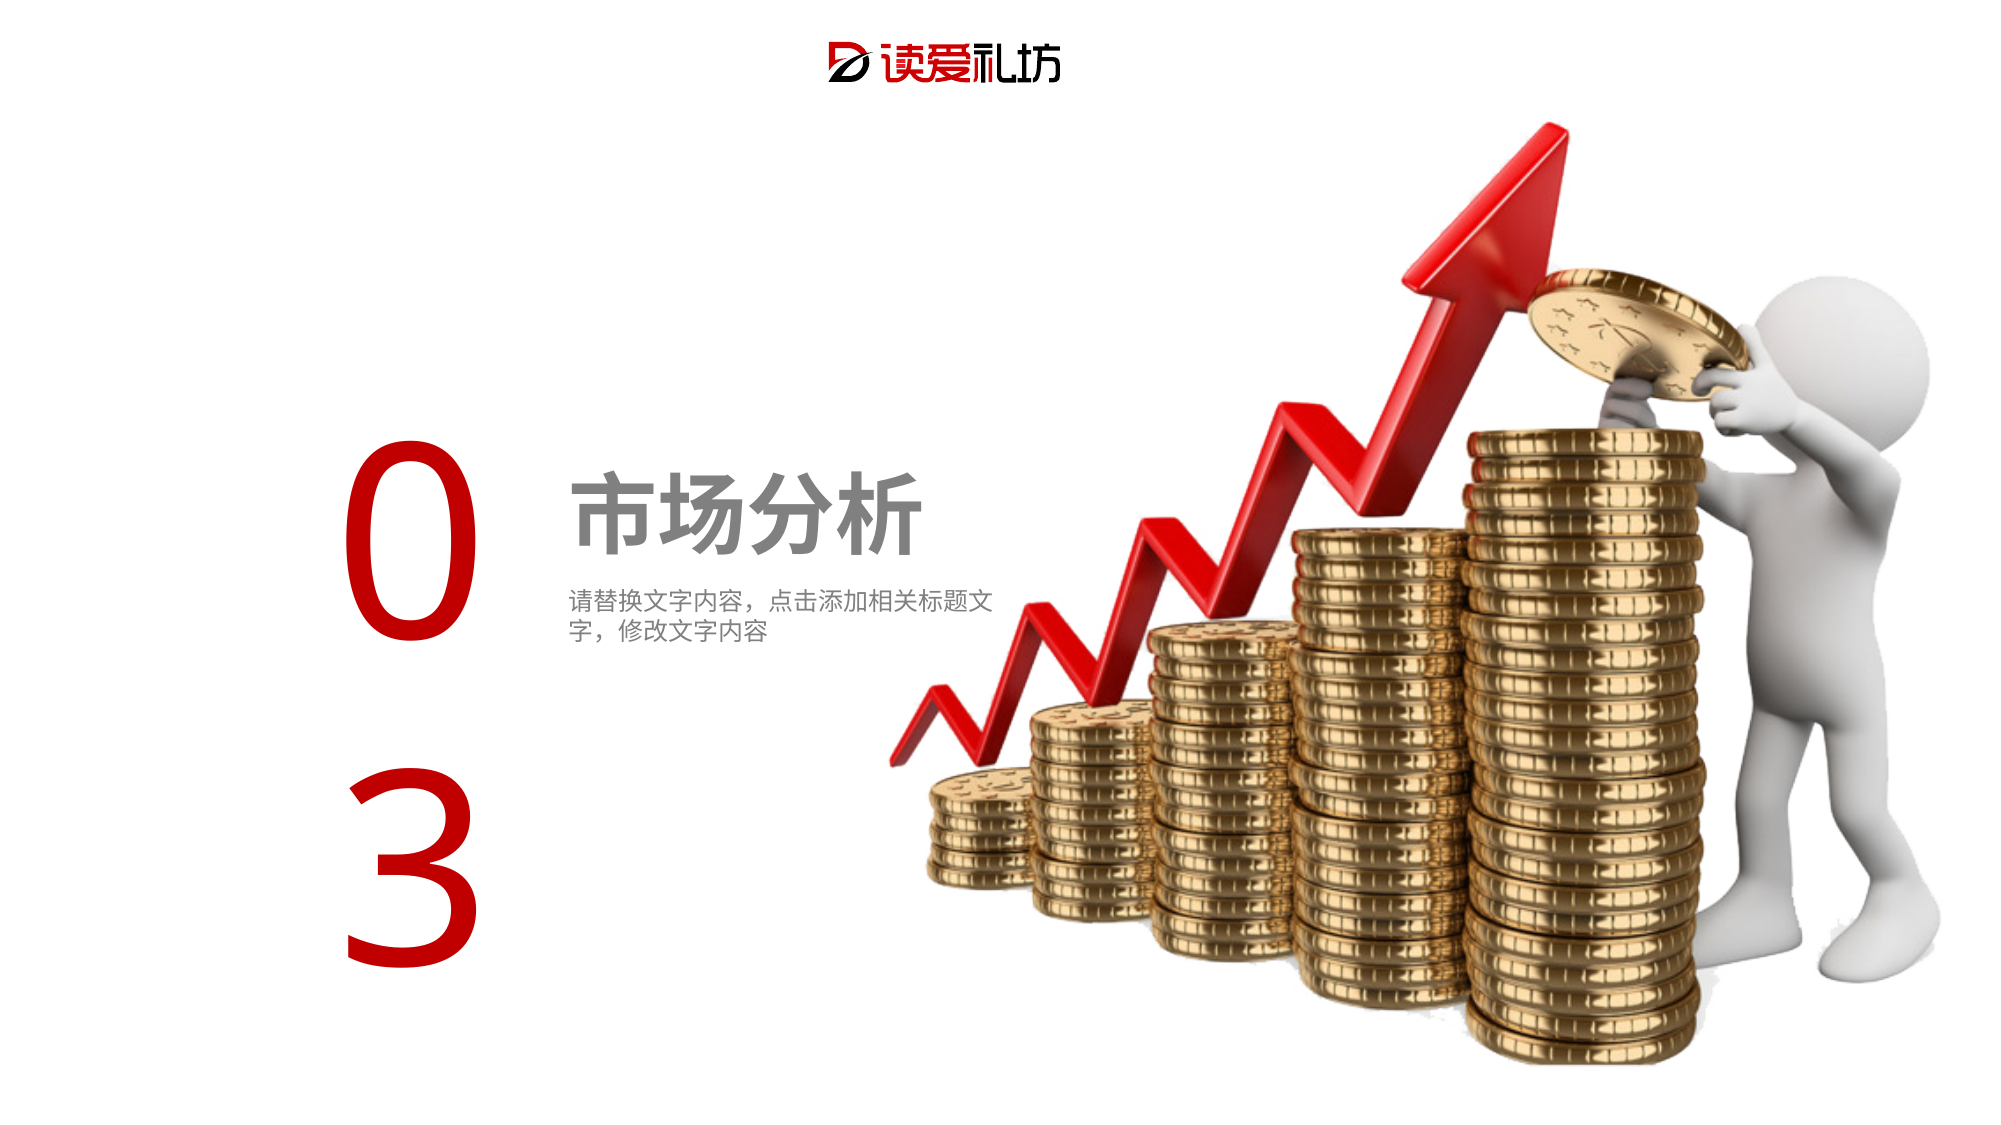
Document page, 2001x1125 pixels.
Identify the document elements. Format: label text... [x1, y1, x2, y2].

text_box 03 [244, 359, 586, 1027]
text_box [828, 41, 1061, 83]
picture [855, 62, 2000, 1067]
text_box 市场分析 [586, 458, 850, 566]
text_box 请替换文字内容，点击添加相关标题文字，修改文字内容 [586, 585, 850, 646]
